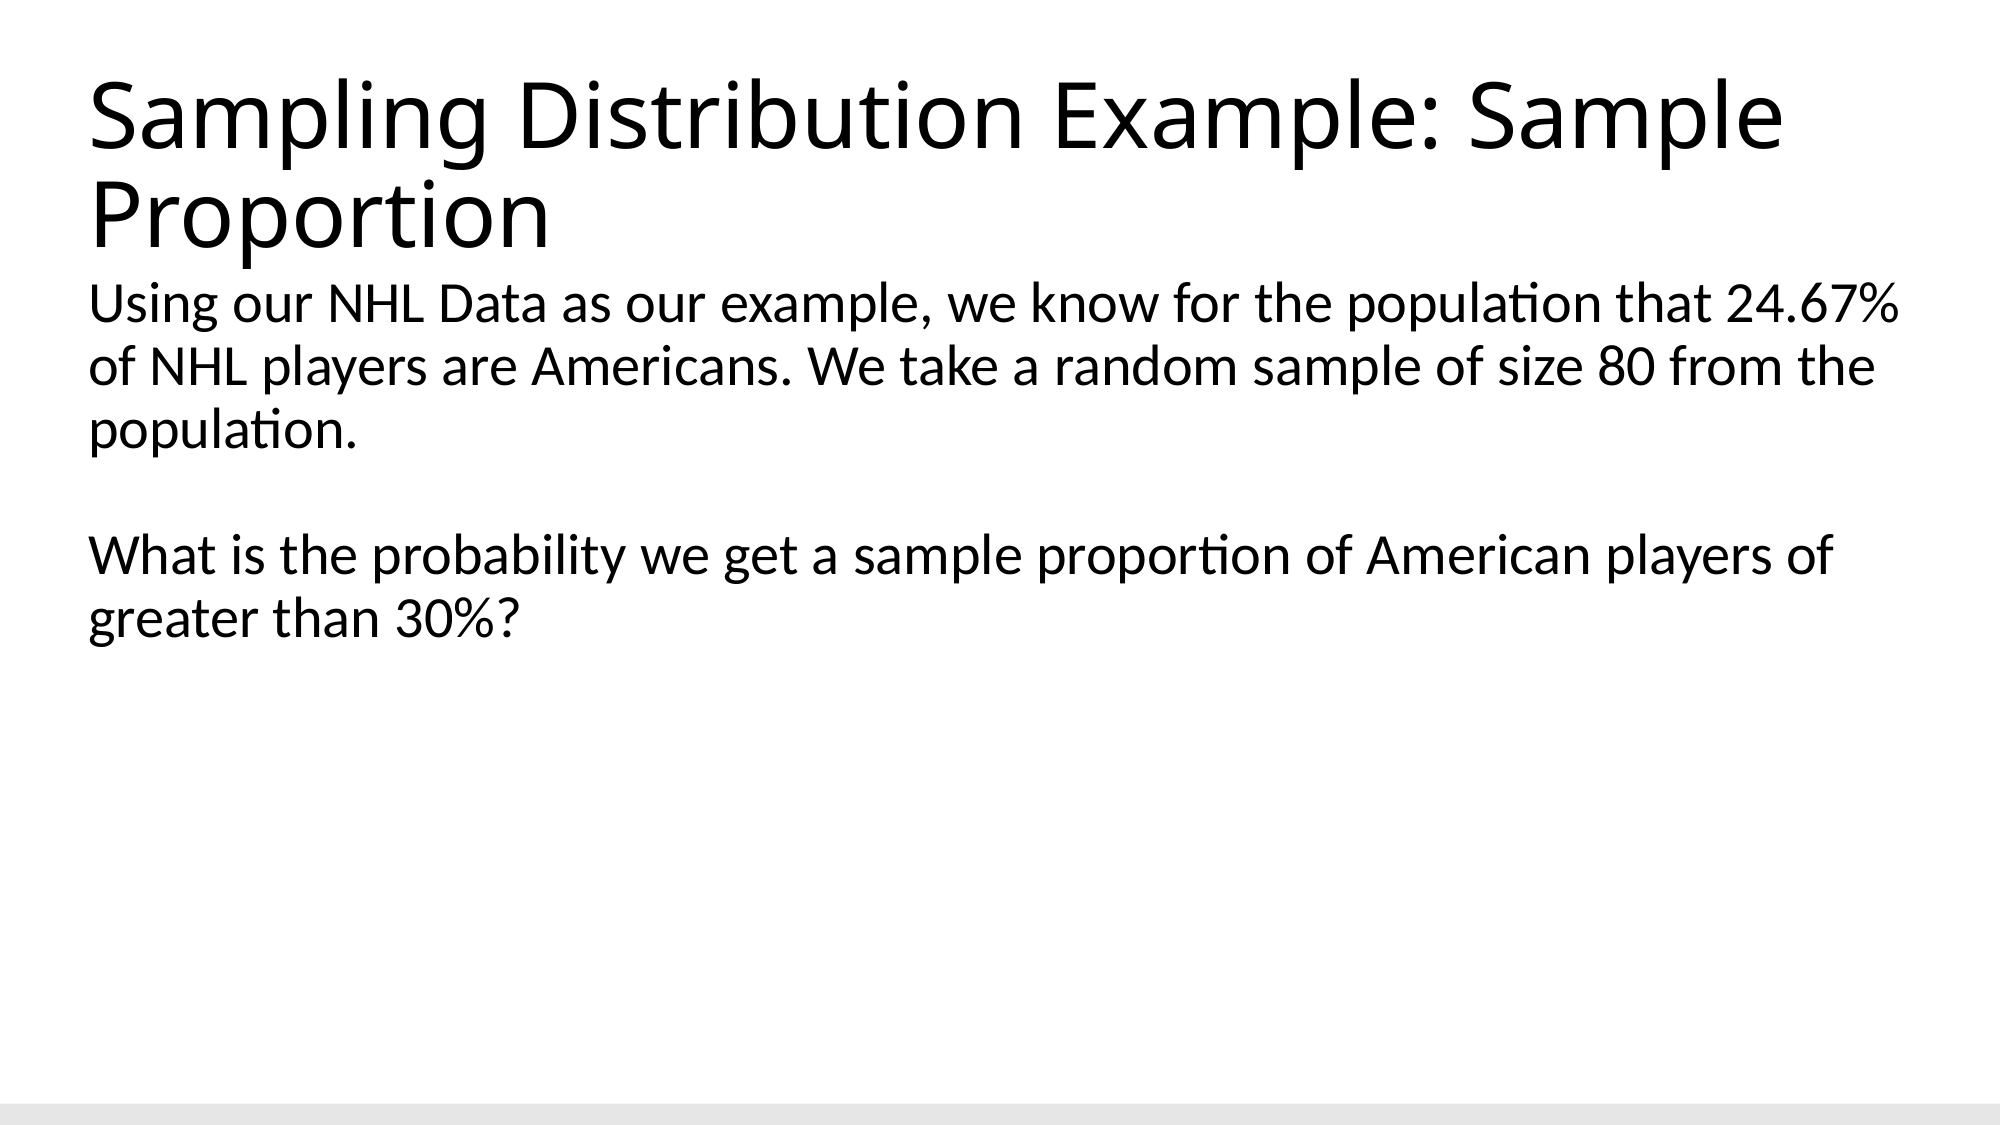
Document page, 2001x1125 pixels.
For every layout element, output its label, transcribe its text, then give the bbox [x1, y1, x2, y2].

list Using our NHL Data as our example, we know for the population that 24.67% of NHL players are Americans. We take a random sample of size 80 from the population. What is the probability we get a sample proportion of American players of greater than 30%? [68, 252, 1932, 1101]
title Sampling Distribution Example: Sample Proportion [68, 49, 1932, 175]
